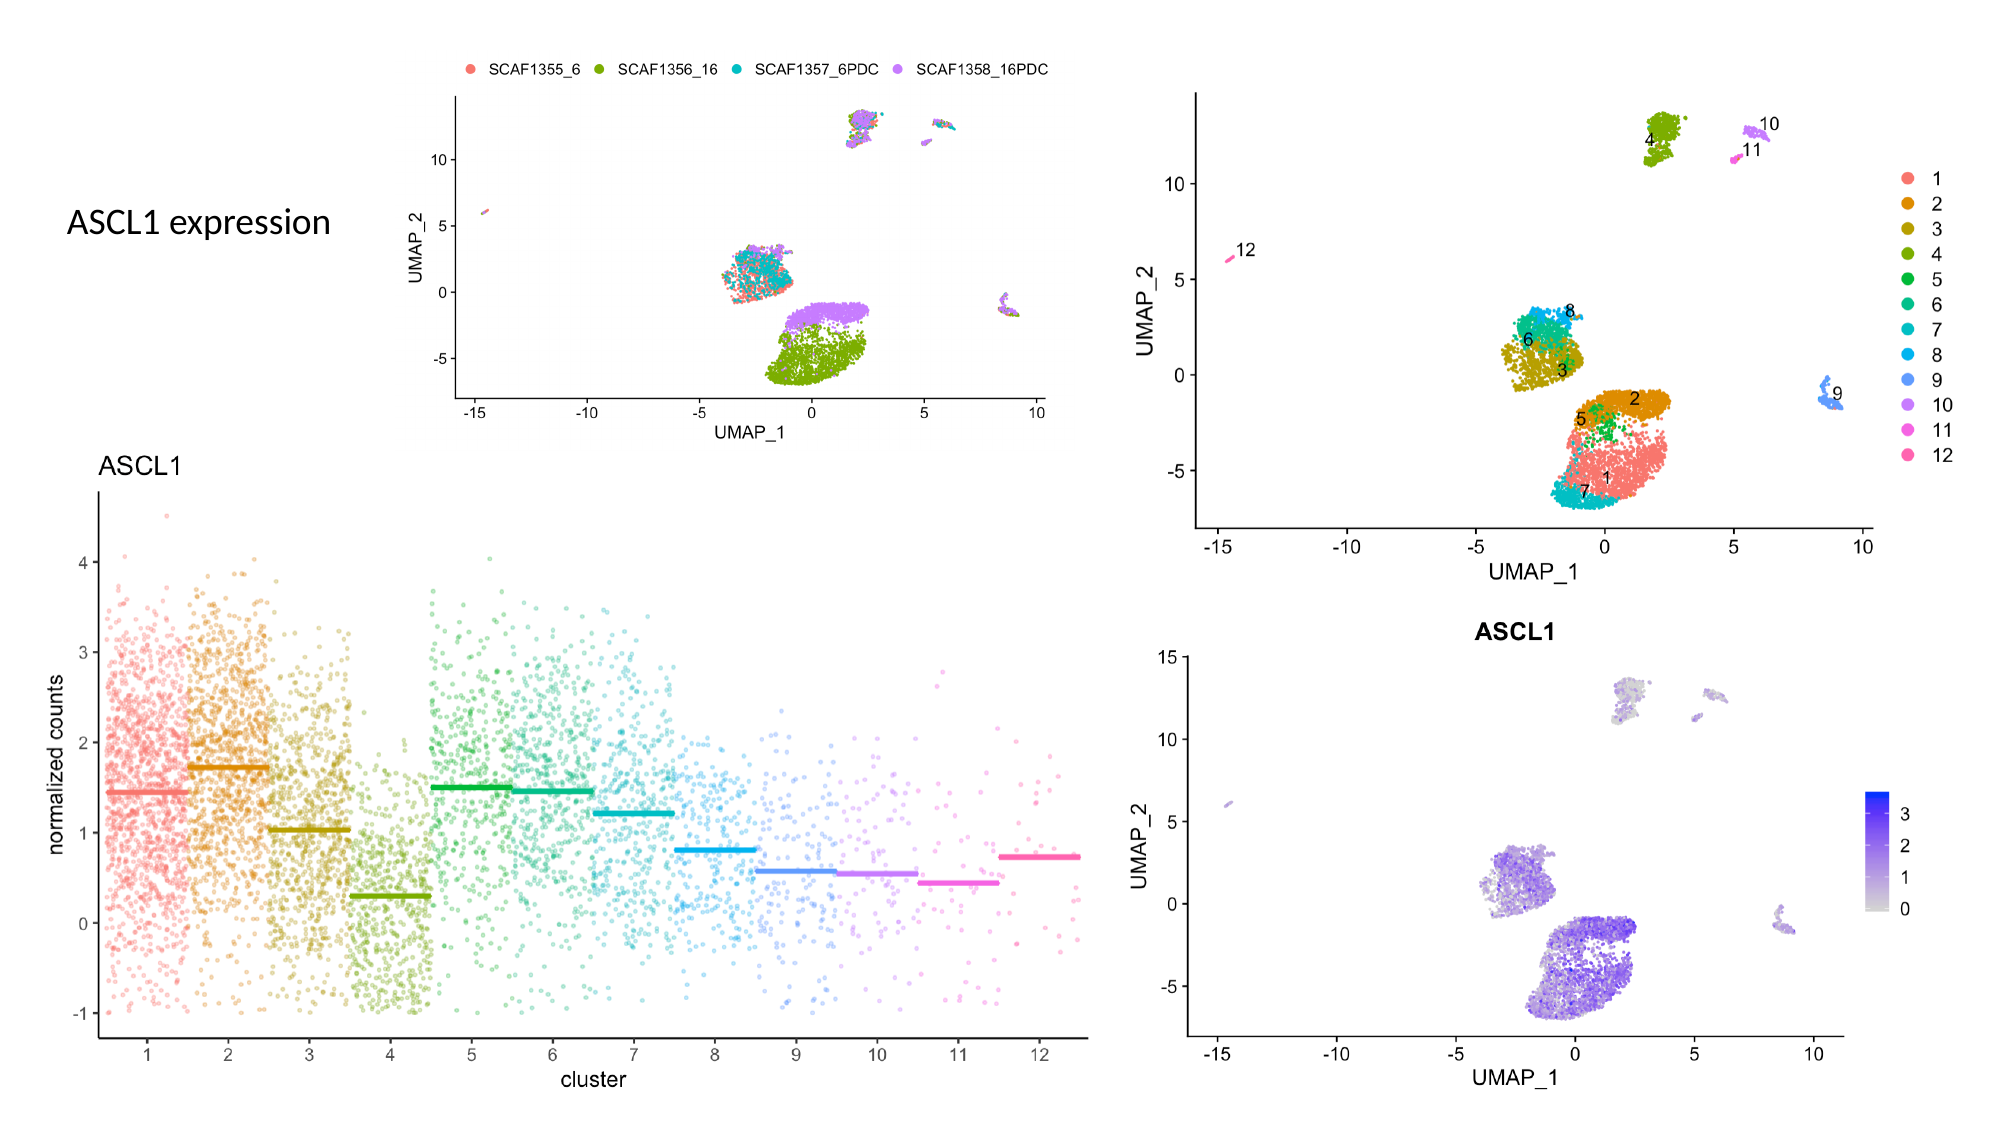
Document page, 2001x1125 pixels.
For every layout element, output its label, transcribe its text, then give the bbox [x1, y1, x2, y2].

picture [1122, 619, 1918, 1097]
text_box ASCL1 expression [52, 189, 395, 250]
picture [32, 50, 1099, 1097]
picture [1121, 80, 1965, 592]
